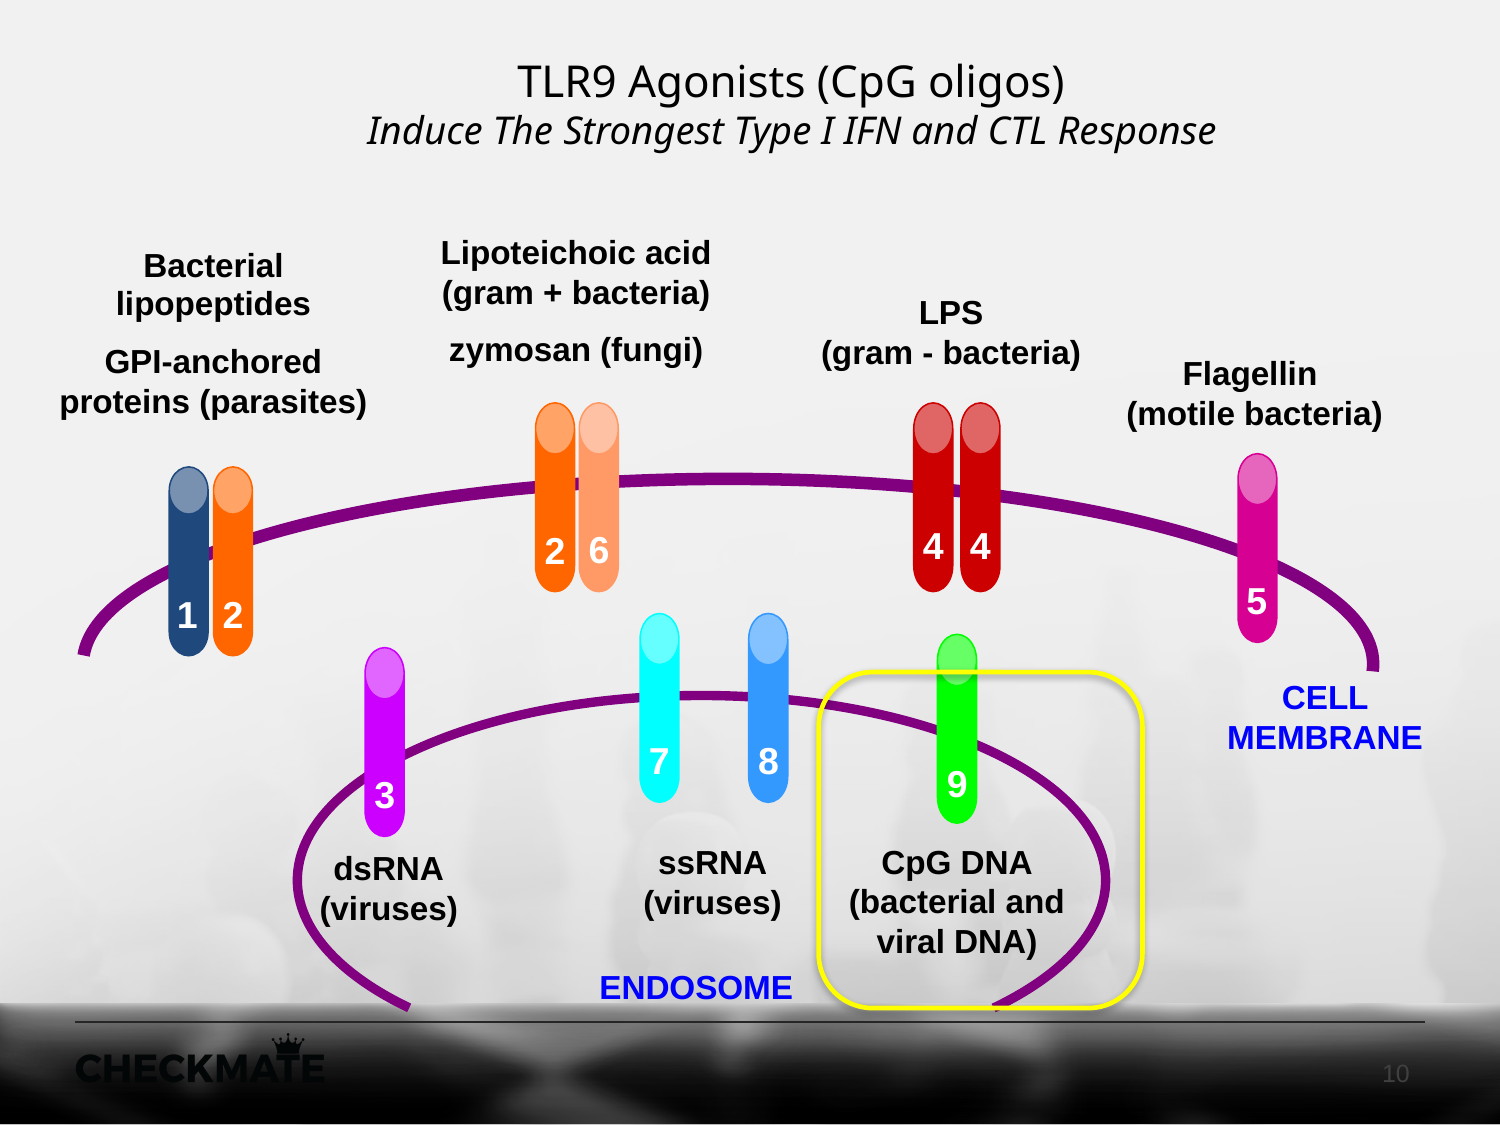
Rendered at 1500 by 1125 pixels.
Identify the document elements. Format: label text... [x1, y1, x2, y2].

text_box ENDOSOME [555, 959, 837, 1014]
text_box dsRNA (viruses) [319, 847, 458, 927]
picture [0, 0, 1500, 1125]
text_box [818, 672, 1143, 1009]
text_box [1237, 453, 1278, 643]
title TLR9 Agonists (CpG oligos) Induce The Strongest Type I IFN and CTL Response [169, 45, 1425, 207]
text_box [168, 466, 258, 656]
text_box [913, 402, 1001, 592]
text_box [263, 478, 1374, 670]
slide_number 10 [1074, 1042, 1425, 1103]
text_box Lipoteichoic acid (gram + bacteria) zymosan (fungi) [421, 231, 731, 368]
text_box Flagellin (motile bacteria) [1078, 352, 1432, 432]
text_box CELL MEMBRANE [1184, 668, 1466, 764]
text_box ssRNA (viruses) [643, 841, 782, 921]
text_box Bacterial lipopeptides GPI-anchored proteins (parasites) [43, 247, 384, 420]
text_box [639, 613, 680, 803]
text_box LPS (gram - bacteria) [759, 291, 1143, 372]
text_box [748, 613, 788, 803]
text_box [297, 695, 820, 1008]
text_box [83, 574, 163, 657]
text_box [529, 402, 619, 592]
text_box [364, 647, 405, 837]
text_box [937, 634, 977, 824]
